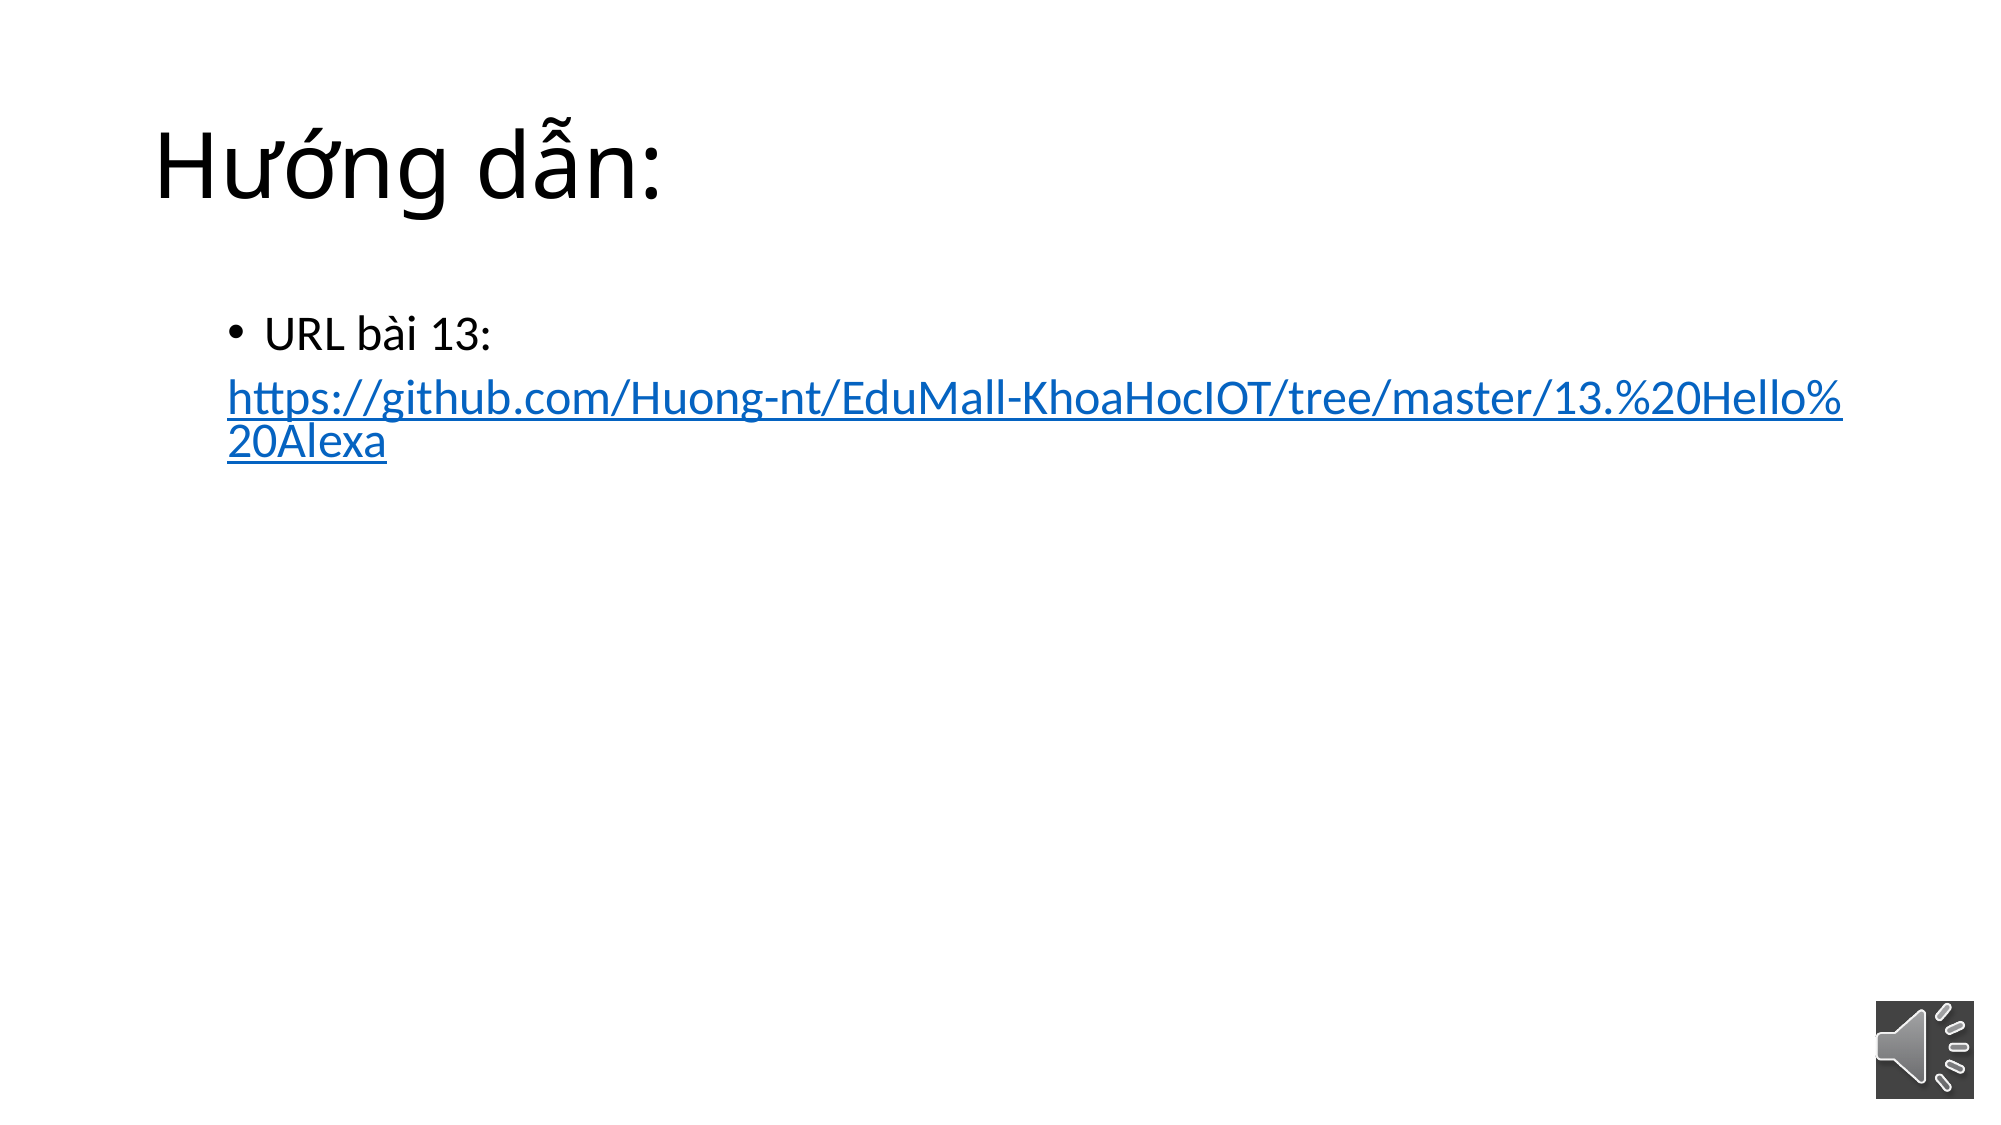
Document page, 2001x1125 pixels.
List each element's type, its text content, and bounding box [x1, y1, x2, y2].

list URL bài 13: https://github.com/Huong-nt/EduMall-KhoaHocIOT/tree/master/13.%20Hello%20Alexa [137, 299, 1863, 1014]
title Hướng dẫn: [137, 59, 1863, 278]
picture [1874, 999, 1975, 1100]
